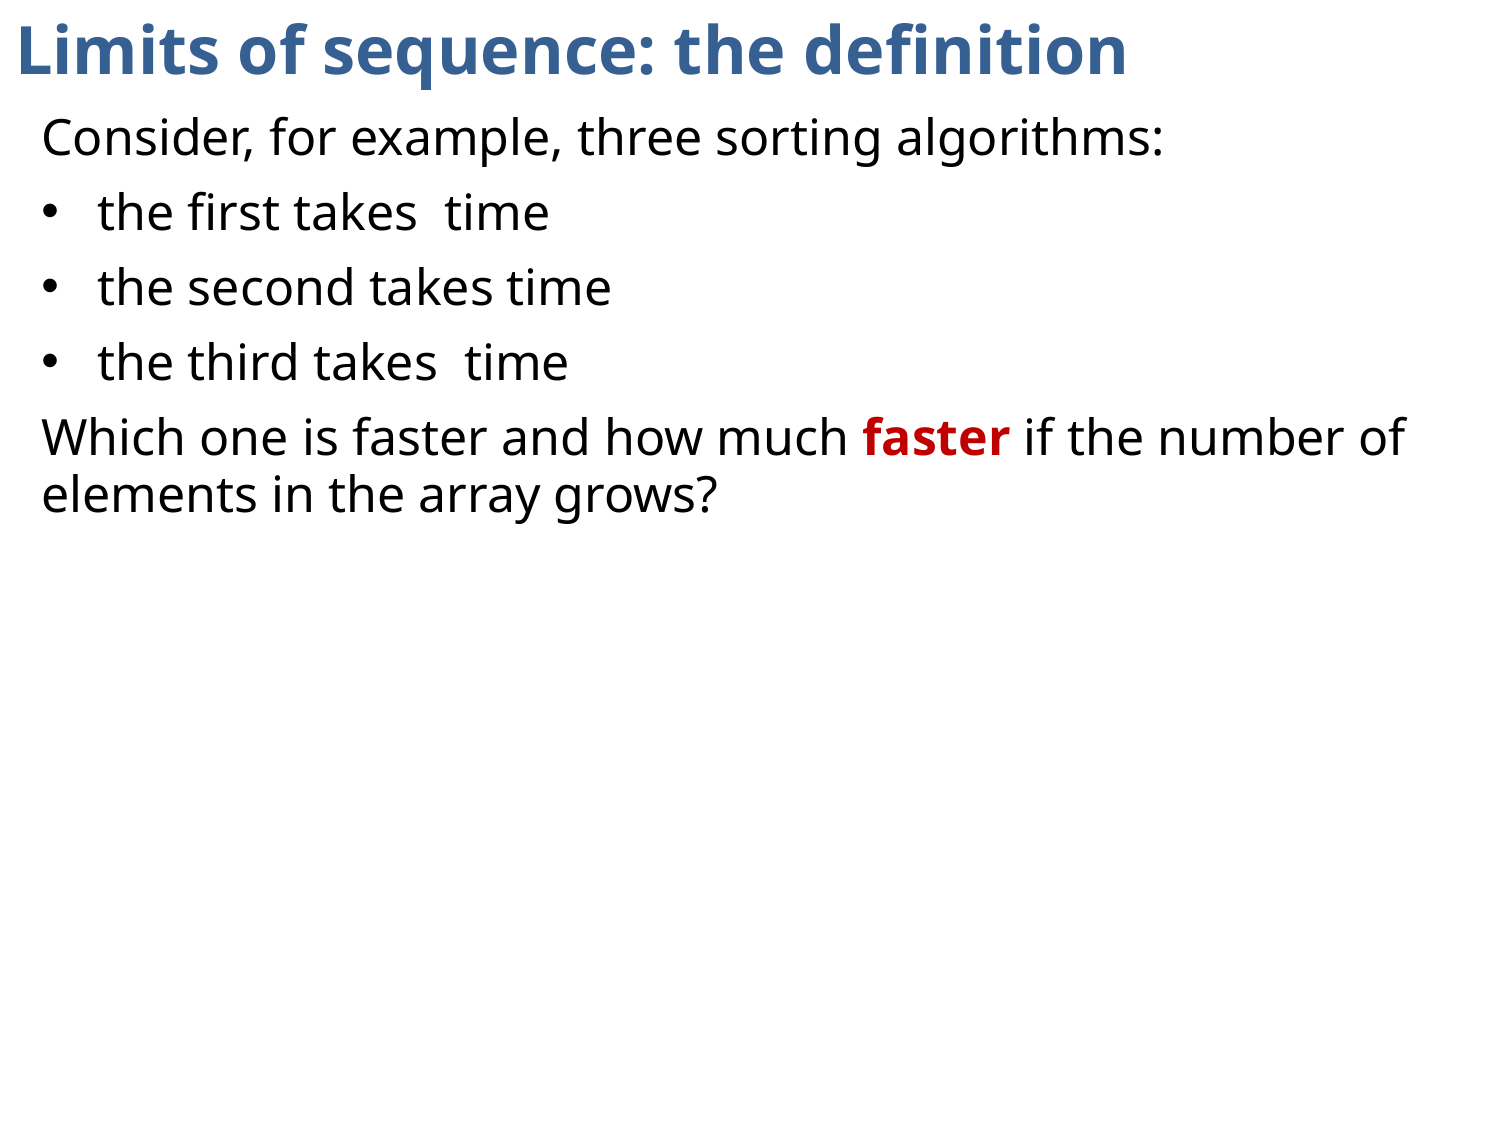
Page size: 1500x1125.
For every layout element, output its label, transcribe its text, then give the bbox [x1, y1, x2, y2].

title Limits of sequence: the definition [0, 0, 1500, 102]
